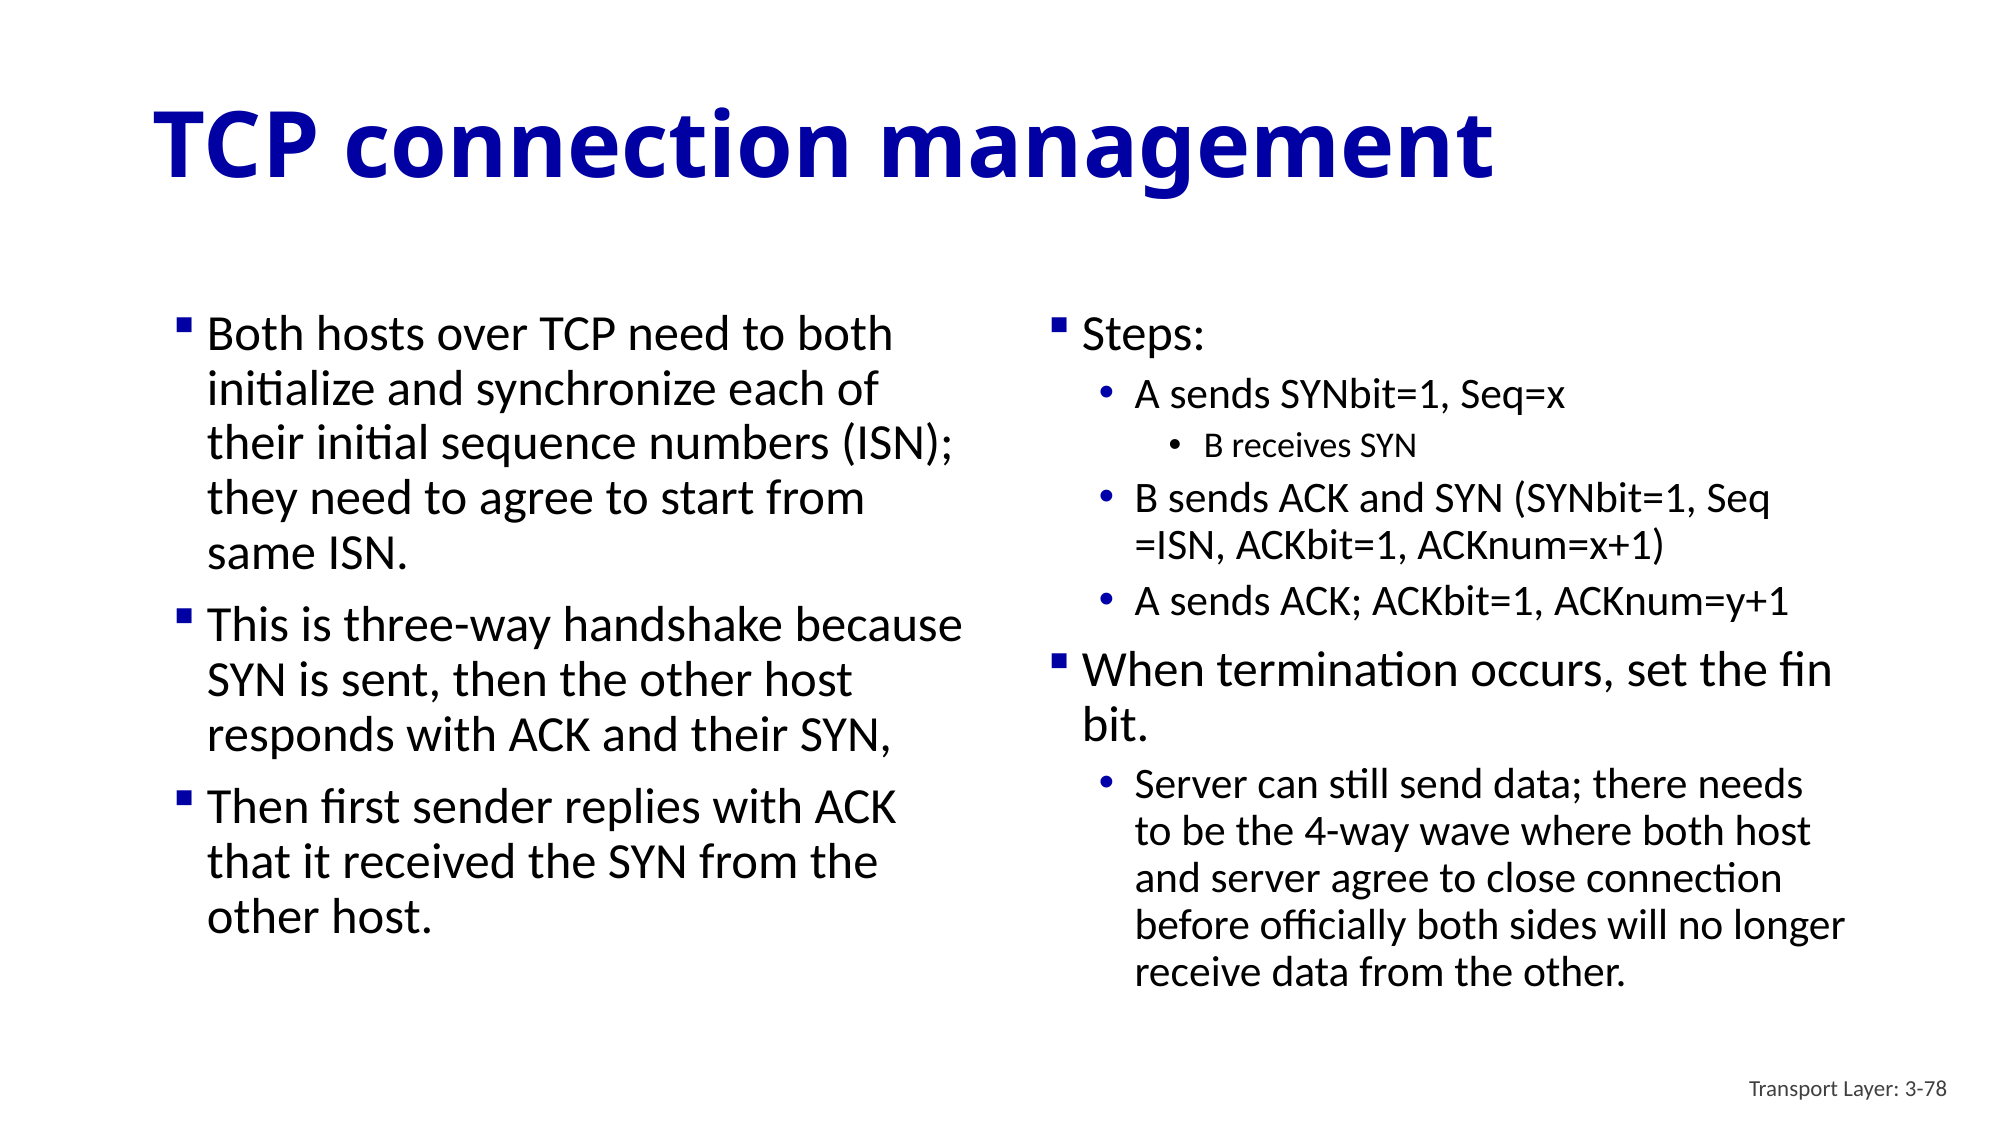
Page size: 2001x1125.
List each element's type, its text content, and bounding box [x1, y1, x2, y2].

title TCP connection management [137, 74, 1863, 221]
list Steps: A sends SYNbit=1, Seq=x B receives SYN B sends ACK and SYN (SYNbit=1, Seq =ISN, ACKbit=1, ACKnum=x+1) A sends ACK; ACKbit=1, ACKnum=y+1 When termination occurs, set the fin bit. Server can still send data; there needs to be the 4-way wave where both host and server agree to close connection before officially both sides will no longer receive data from the other. [1012, 299, 1863, 1014]
list Both hosts over TCP need to both initialize and synchronize each of their initial sequence numbers (ISN); they need to agree to start from same ISN. This is three-way handshake because SYN is sent, then the other host responds with ACK and their SYN, Then first sender replies with ACK that it received the SYN from the other host. [137, 299, 988, 1014]
slide_number Transport Layer: 3-78 [1512, 1056, 1963, 1117]
